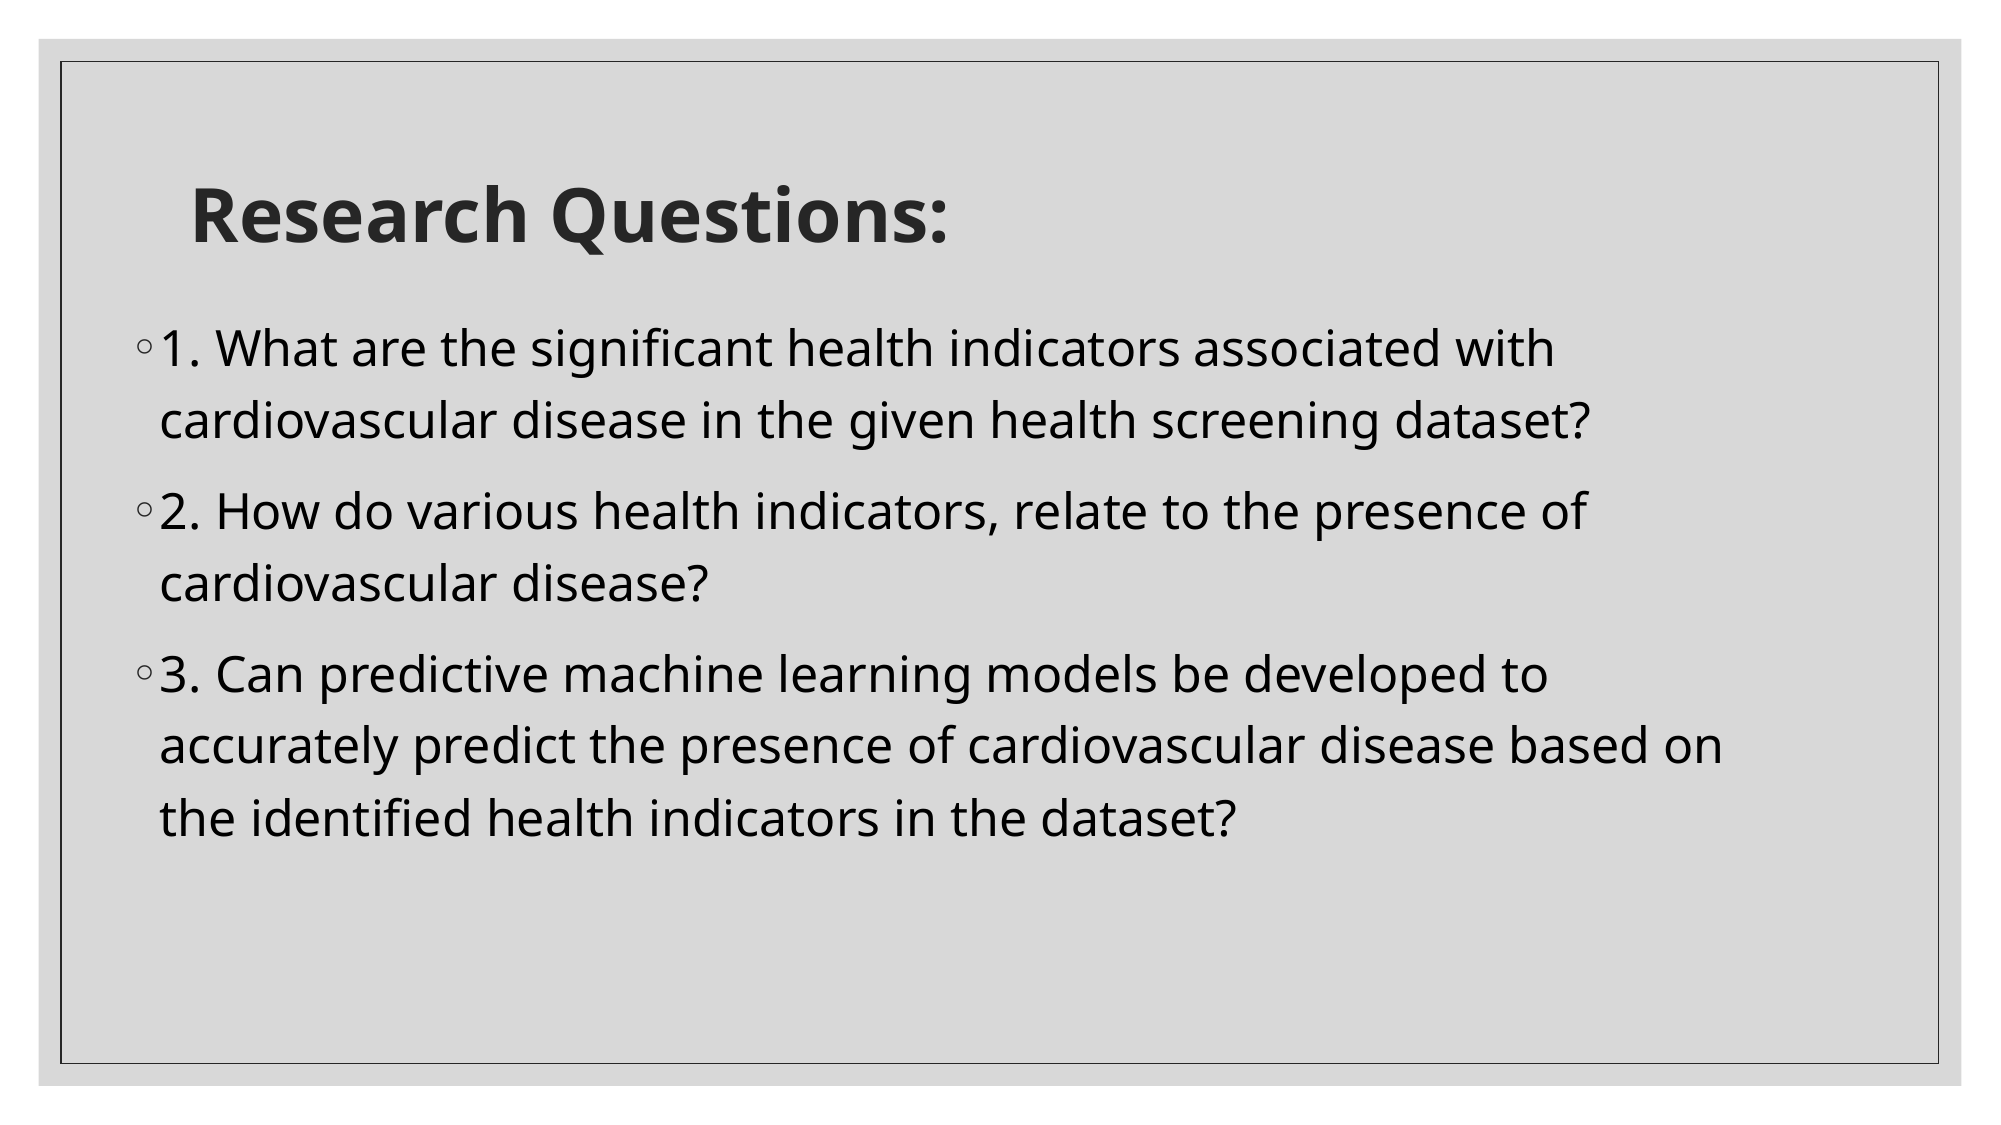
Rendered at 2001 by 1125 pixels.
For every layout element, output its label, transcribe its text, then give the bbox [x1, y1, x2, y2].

list 1. What are the significant health indicators associated with cardiovascular disease in the given health screening dataset? 2. How do various health indicators, relate to the presence of cardiovascular disease? 3. Can predictive machine learning models be developed to accurately predict the presence of cardiovascular disease based on the identified health indicators in the dataset? [114, 296, 1765, 929]
title Research Questions: [174, 105, 1825, 331]
